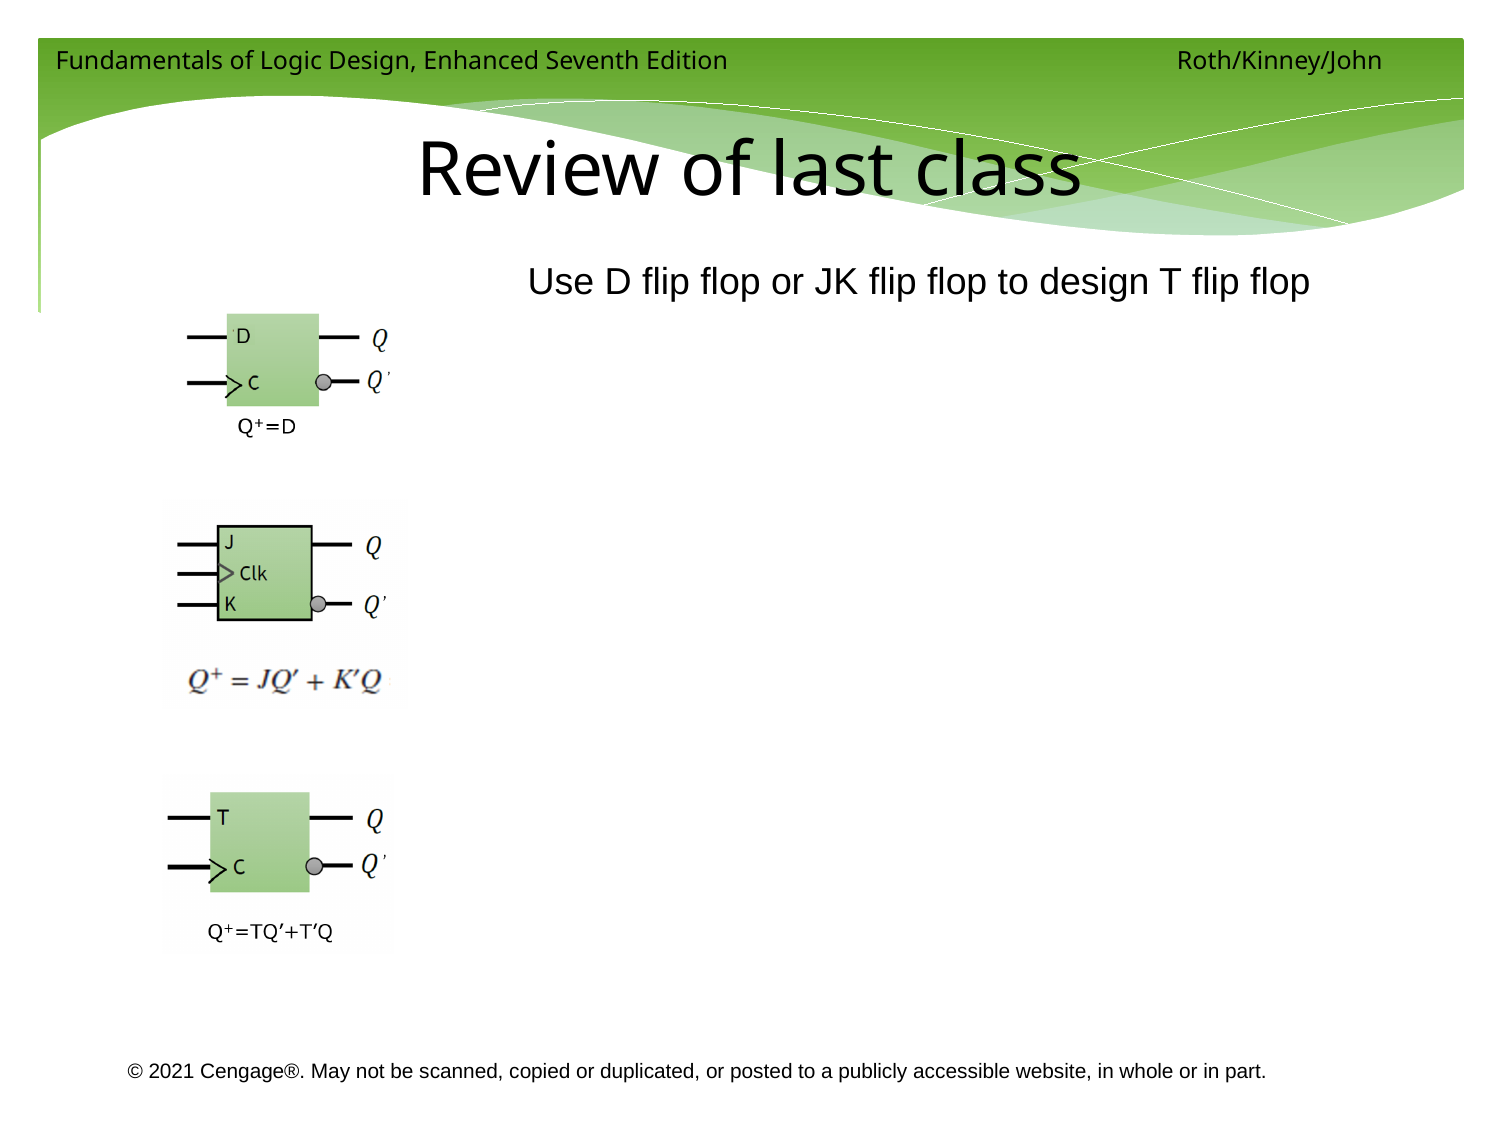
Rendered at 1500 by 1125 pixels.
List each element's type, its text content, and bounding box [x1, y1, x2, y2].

picture [162, 774, 394, 954]
picture [169, 291, 401, 448]
text_box Use D flip flop or JK flip flop to design T flip flop [512, 249, 1326, 310]
picture [162, 499, 408, 709]
title Review of last class [112, 112, 1388, 238]
